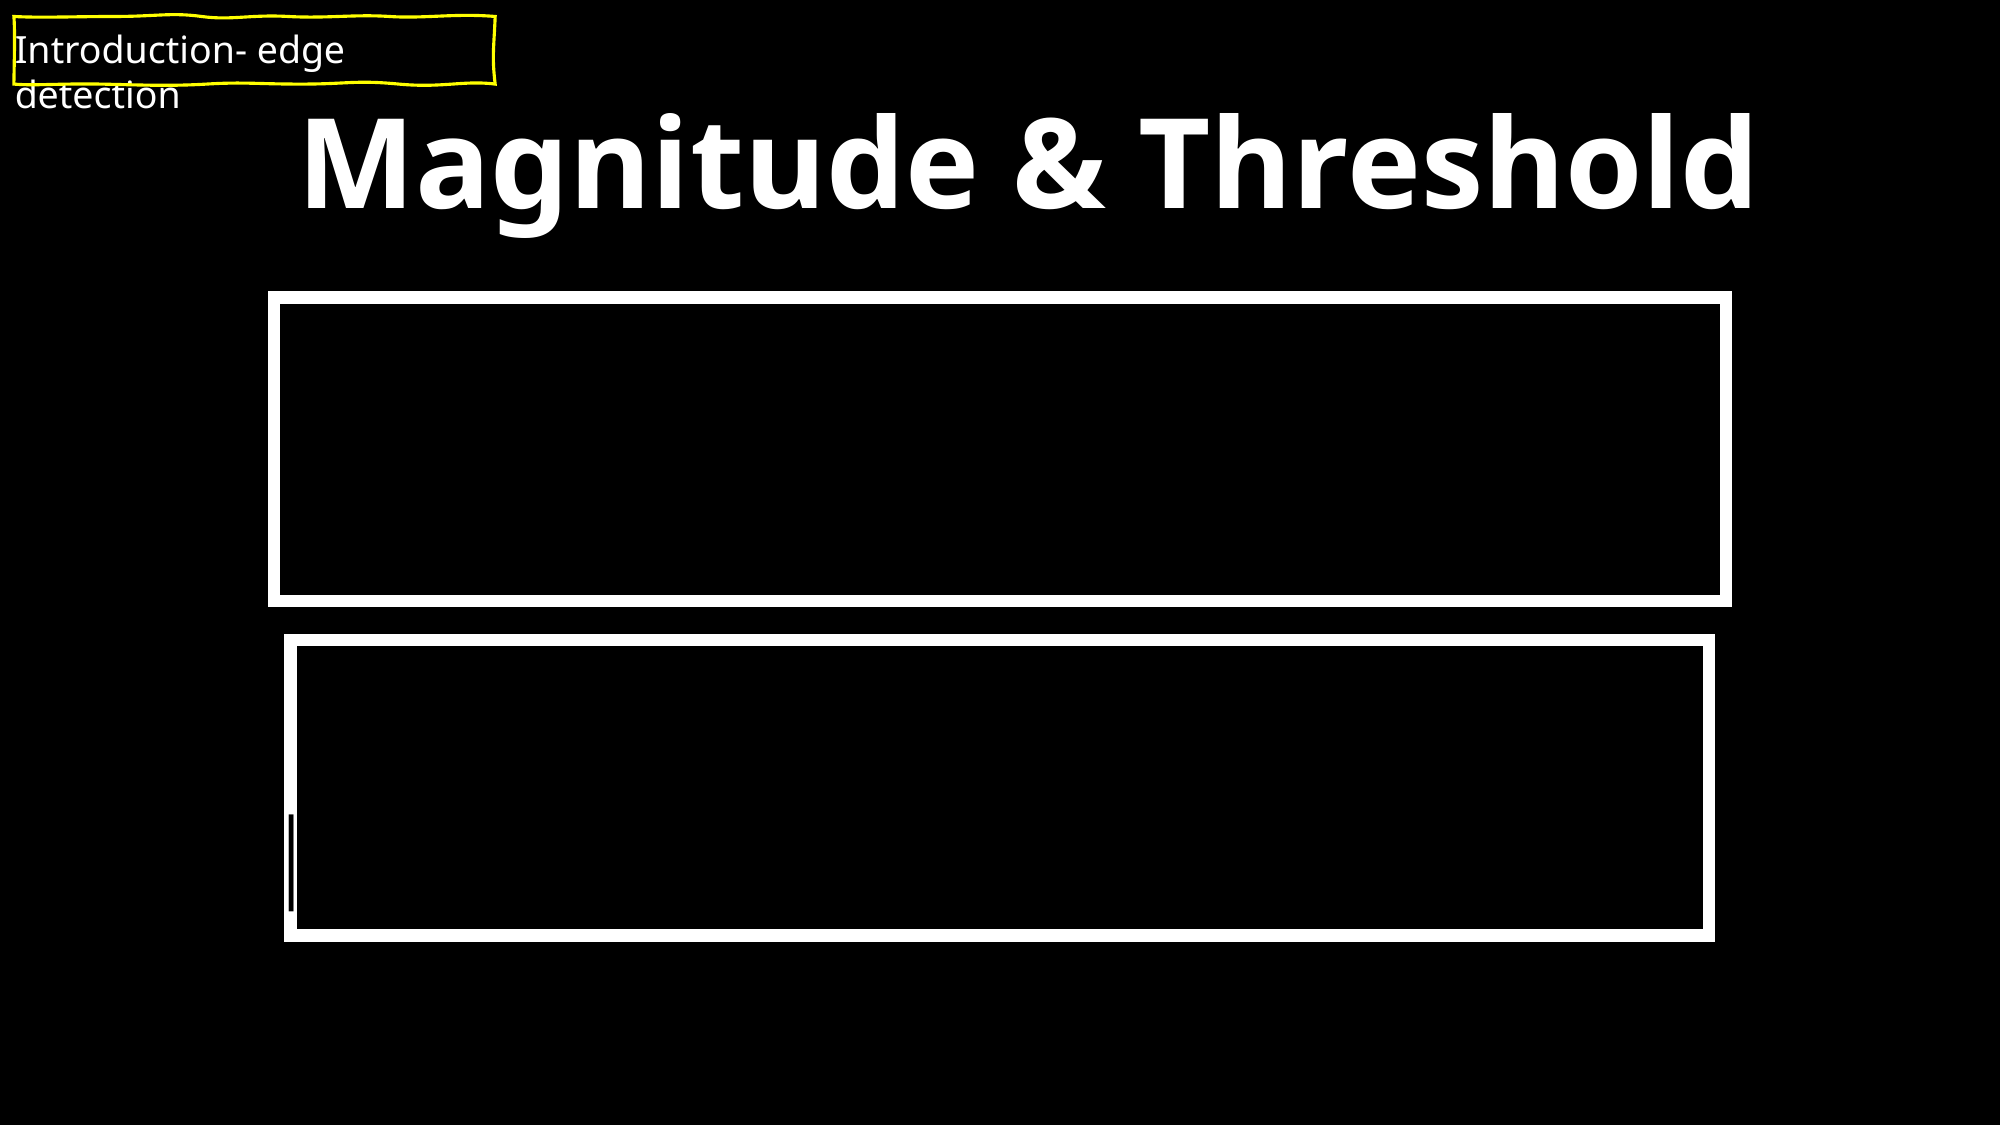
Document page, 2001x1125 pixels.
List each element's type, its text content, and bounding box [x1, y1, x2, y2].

text_box [272, 296, 1727, 603]
text_box [12, 13, 497, 87]
text_box [289, 638, 1711, 937]
text_box Magnitude & Threshold [265, 61, 1794, 244]
text_box Introduction- edge detection [0, 19, 523, 124]
